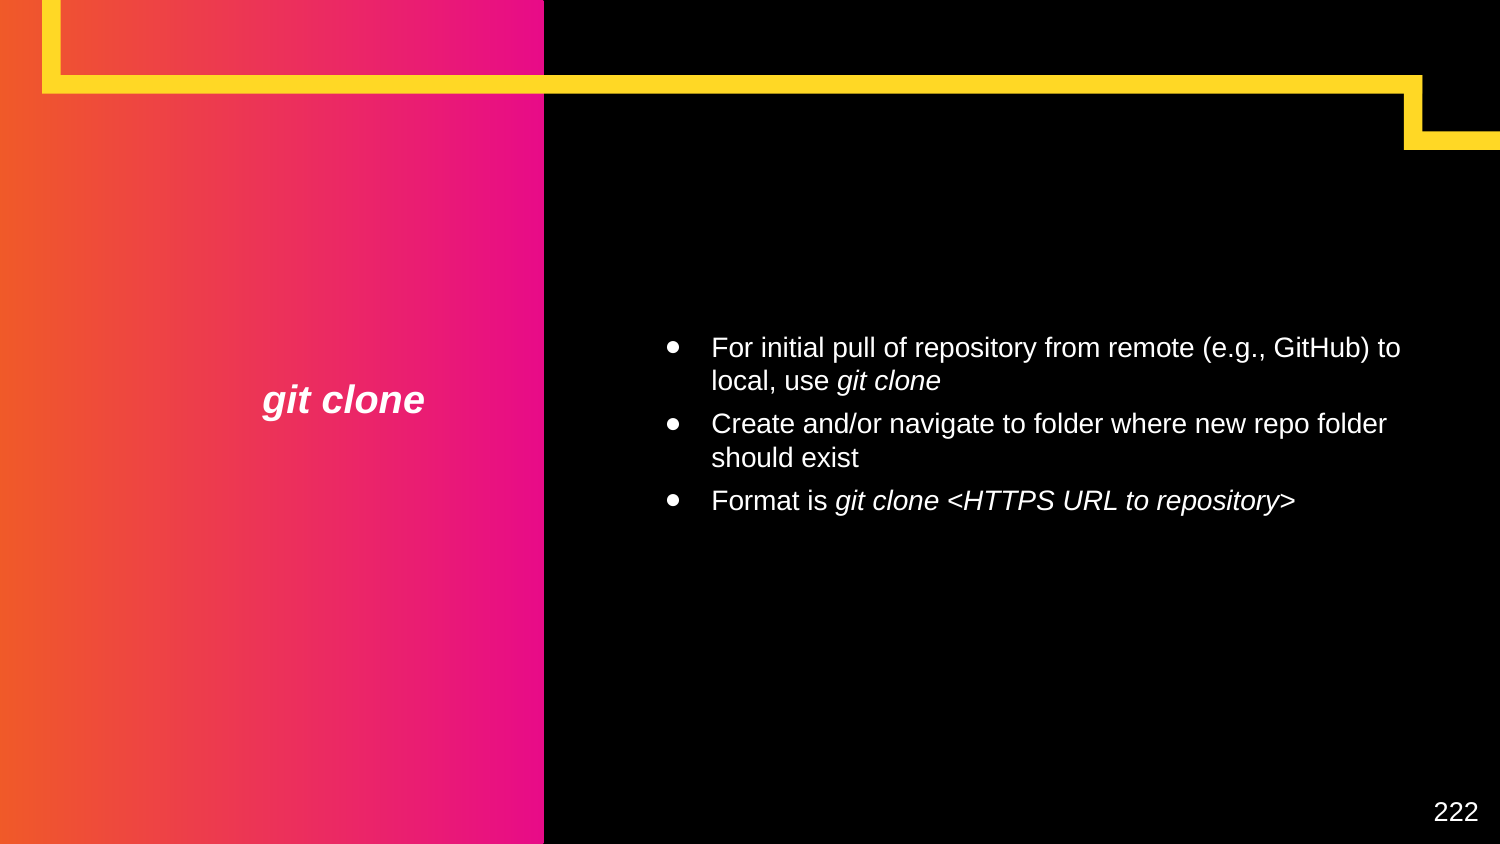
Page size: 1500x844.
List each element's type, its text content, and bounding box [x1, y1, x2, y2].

title git clone [42, 343, 433, 430]
slide_number 222 [1403, 779, 1494, 844]
text_box For initial pull of repository from remote (e.g., GitHub) to local, use git clone Create and/or navigate to folder where new repo folder should exist Format is git clone <HTTPS URL to repository> [634, 319, 1457, 526]
